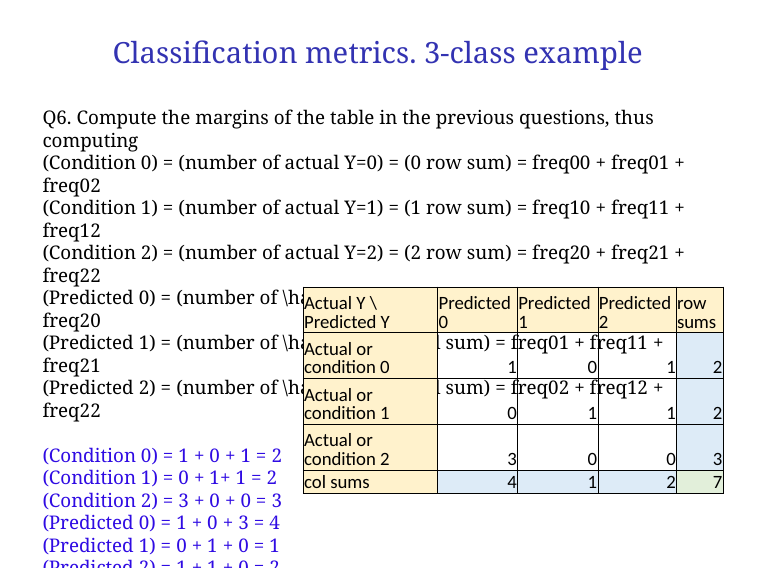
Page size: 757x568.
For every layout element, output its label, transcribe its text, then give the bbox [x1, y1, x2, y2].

table_cell col sums [304, 471, 437, 493]
table_cell 1 [599, 379, 676, 424]
table_cell 1 [518, 471, 598, 493]
table_cell 1 [438, 333, 517, 378]
table_cell 2 [599, 471, 676, 493]
table_cell 3 [677, 425, 723, 470]
table_cell Actual or condition 2 [304, 425, 437, 470]
table_header Actual Y \ Predicted Y [304, 288, 437, 332]
table_cell 0 [438, 379, 517, 424]
table_cell 0 [518, 425, 598, 470]
table_cell 0 [599, 425, 676, 470]
table_cell 4 [438, 471, 517, 493]
table_header Predicted 0 [438, 288, 517, 332]
table_cell Actual or condition 1 [304, 379, 437, 424]
table_cell 3 [438, 425, 517, 470]
text_box Q6. Compute the margins of the table in the previous questions, thus computing (Condition 0) = (number of actual Y=0) = (0 row sum) = freq00 + freq01 + freq02 (Condition 1) = (number of actual Y=1) = (1 row sum) = freq10 + freq11 + freq12 (Condition 2) = (number of actual Y=2) = (2 row sum) = freq20 + freq21 + freq22 (Predicted 0) = (number of \hat{Y}=0) = (0 col sum) = freq00 + freq10 + freq20 (Predicted 1) = (number of \hat{Y}=1) = (1 col sum) = freq01 + freq11 + freq21 (Predicted 2) = (number of \hat{Y}=2) = (2 col sum) = freq02 + freq12 + freq22 (Condition 0) = 1 + 0 + 1 = 2 (Condition 1) = 0 + 1+ 1 = 2 (Condition 2) = 3 + 0 + 0 = 3 (Predicted 0) = 1 + 0 + 3 = 4 (Predicted 1) = 0 + 1 + 0 = 1 (Predicted 2) = 1 + 1 + 0 = 2 [27, 98, 734, 568]
table_cell 0 [518, 333, 598, 378]
table_header Predicted 1 [518, 288, 598, 332]
table_cell 2 [677, 333, 723, 378]
table_header row sums [677, 288, 723, 332]
table_cell 1 [518, 379, 598, 424]
table_header Predicted 2 [599, 288, 676, 332]
table_cell 7 [677, 471, 723, 493]
title Classification metrics. 3-class example [0, 34, 757, 70]
table_cell 1 [599, 333, 676, 378]
table_cell Actual or condition 0 [304, 333, 437, 378]
table_cell 2 [677, 379, 723, 424]
